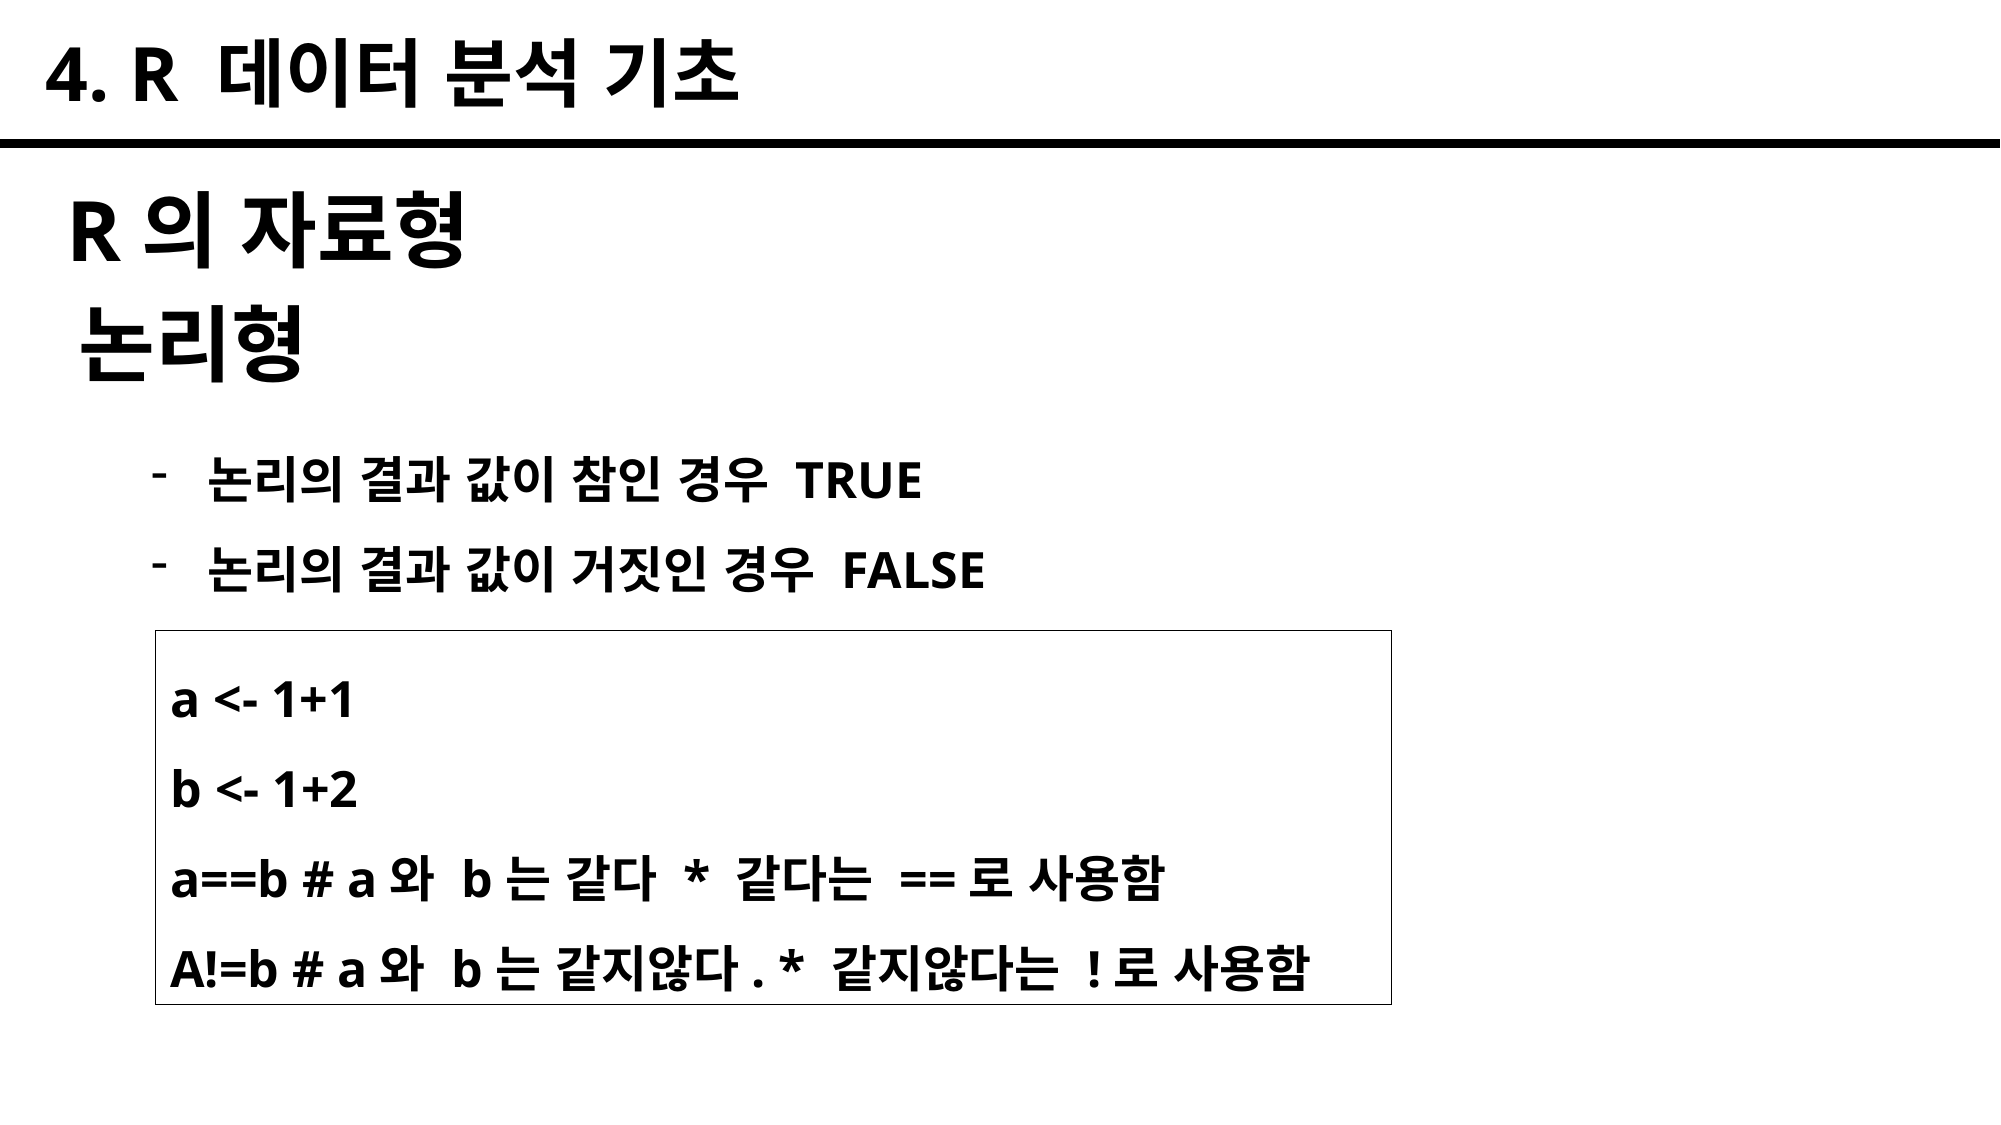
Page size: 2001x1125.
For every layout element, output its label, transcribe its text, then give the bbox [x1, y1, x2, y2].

text_box 논리형 [63, 284, 347, 400]
text_box a <- 1+1 b <- 1+2 a==b # a와 b는 같다 * 같다는 ==로 사용함 A!=b # a와 b는 같지않다. * 같지않다는 !로 사용함 [155, 630, 1392, 1005]
text_box 논리의 결과 값이 참인 경우 TRUE 논리의 결과 값이 거짓인 경우 FALSE [136, 410, 1664, 606]
text_box 4. R 데이터 분석 기초 [30, 19, 1315, 125]
text_box R의 자료형 [51, 170, 1287, 286]
